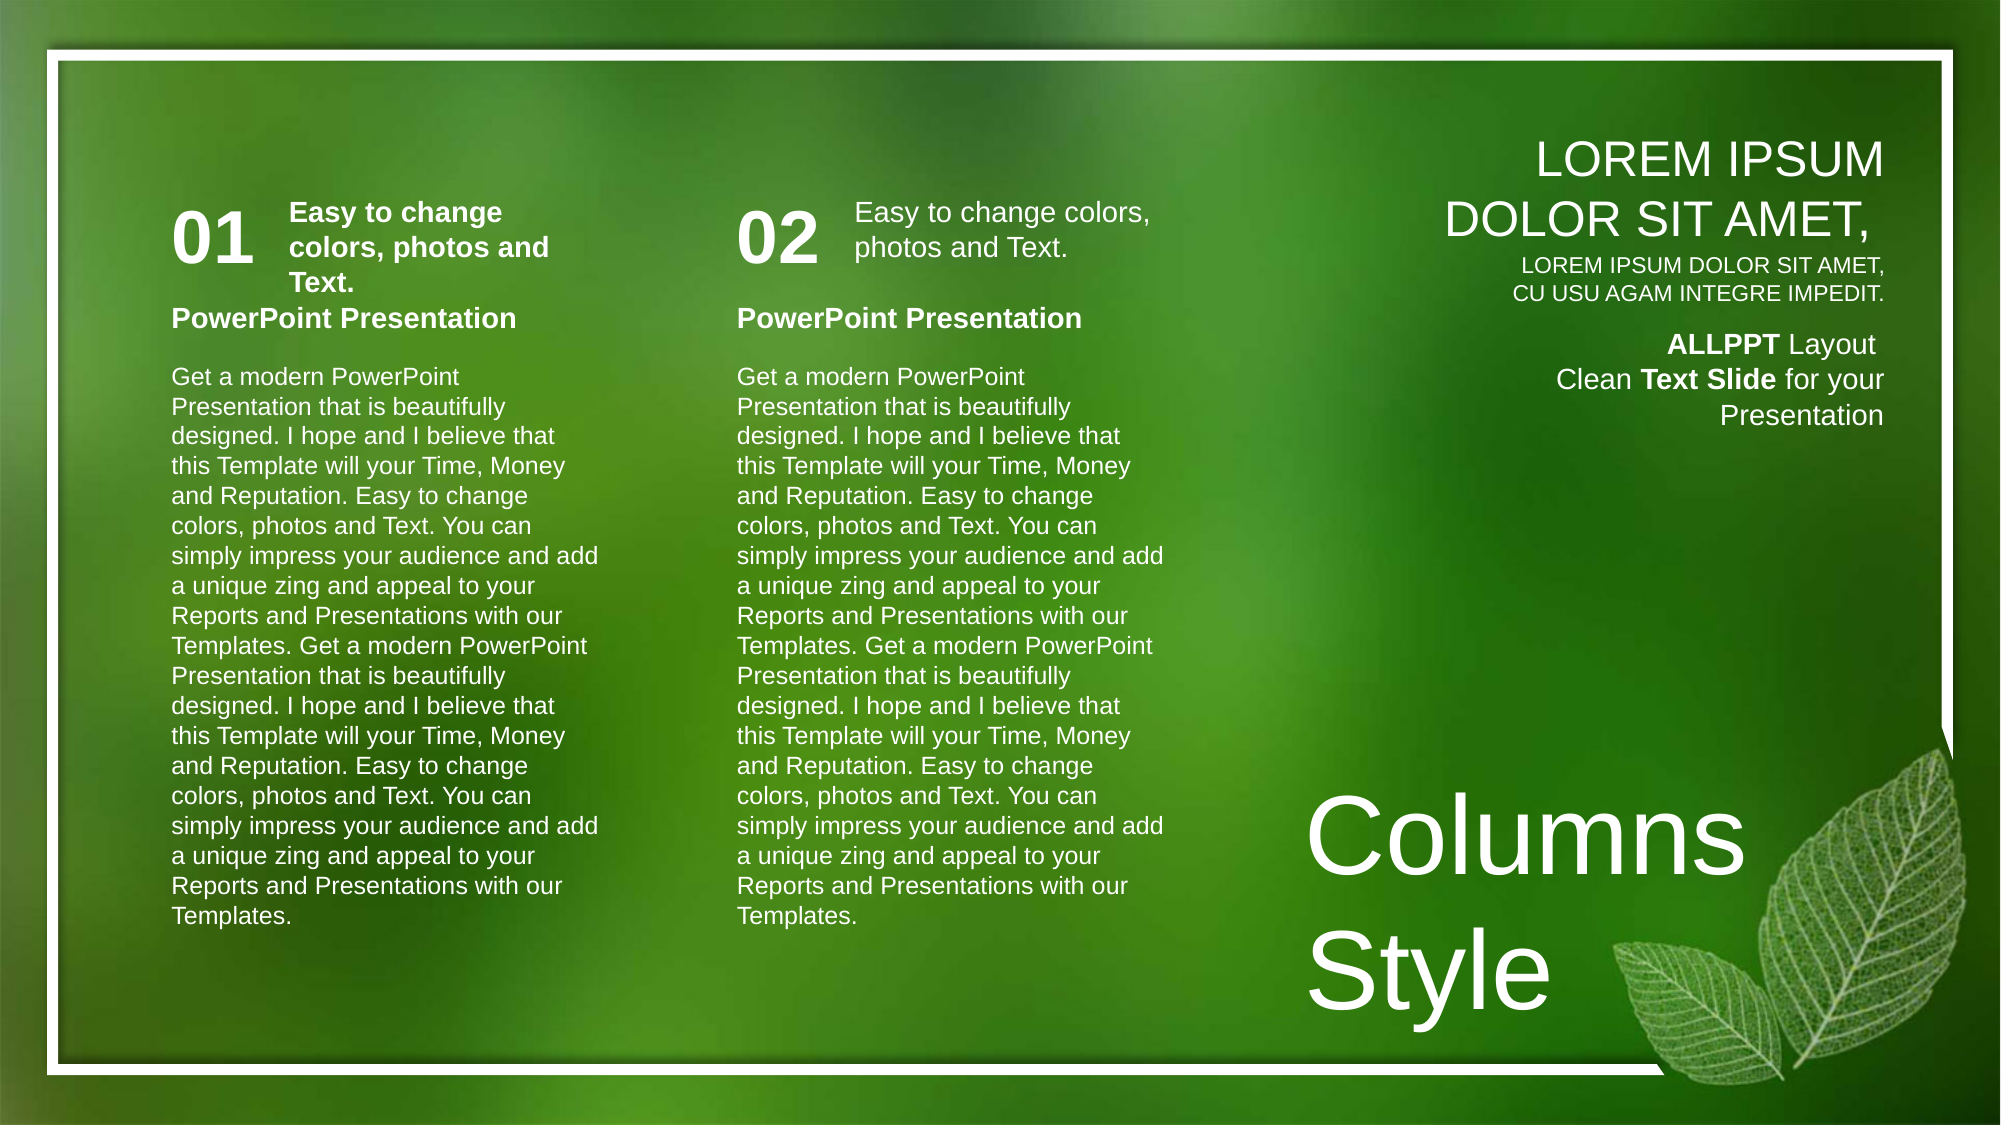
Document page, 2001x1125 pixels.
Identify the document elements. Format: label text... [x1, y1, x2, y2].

text_box Columns Style [1289, 754, 1929, 1040]
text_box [722, 181, 1181, 944]
text_box [45, 48, 1954, 1077]
text_box LOREM IPSUM DOLOR SIT AMET, CU USU AGAM INTEGRE IMPEDIT. [1397, 254, 1900, 314]
text_box ALLPPT Layout Clean Text Slide for your Presentation [1480, 318, 1900, 438]
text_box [156, 181, 615, 944]
text_box LOREM IPSUM DOLOR SIT AMET, [1397, 119, 1900, 254]
picture [0, 0, 2001, 1125]
